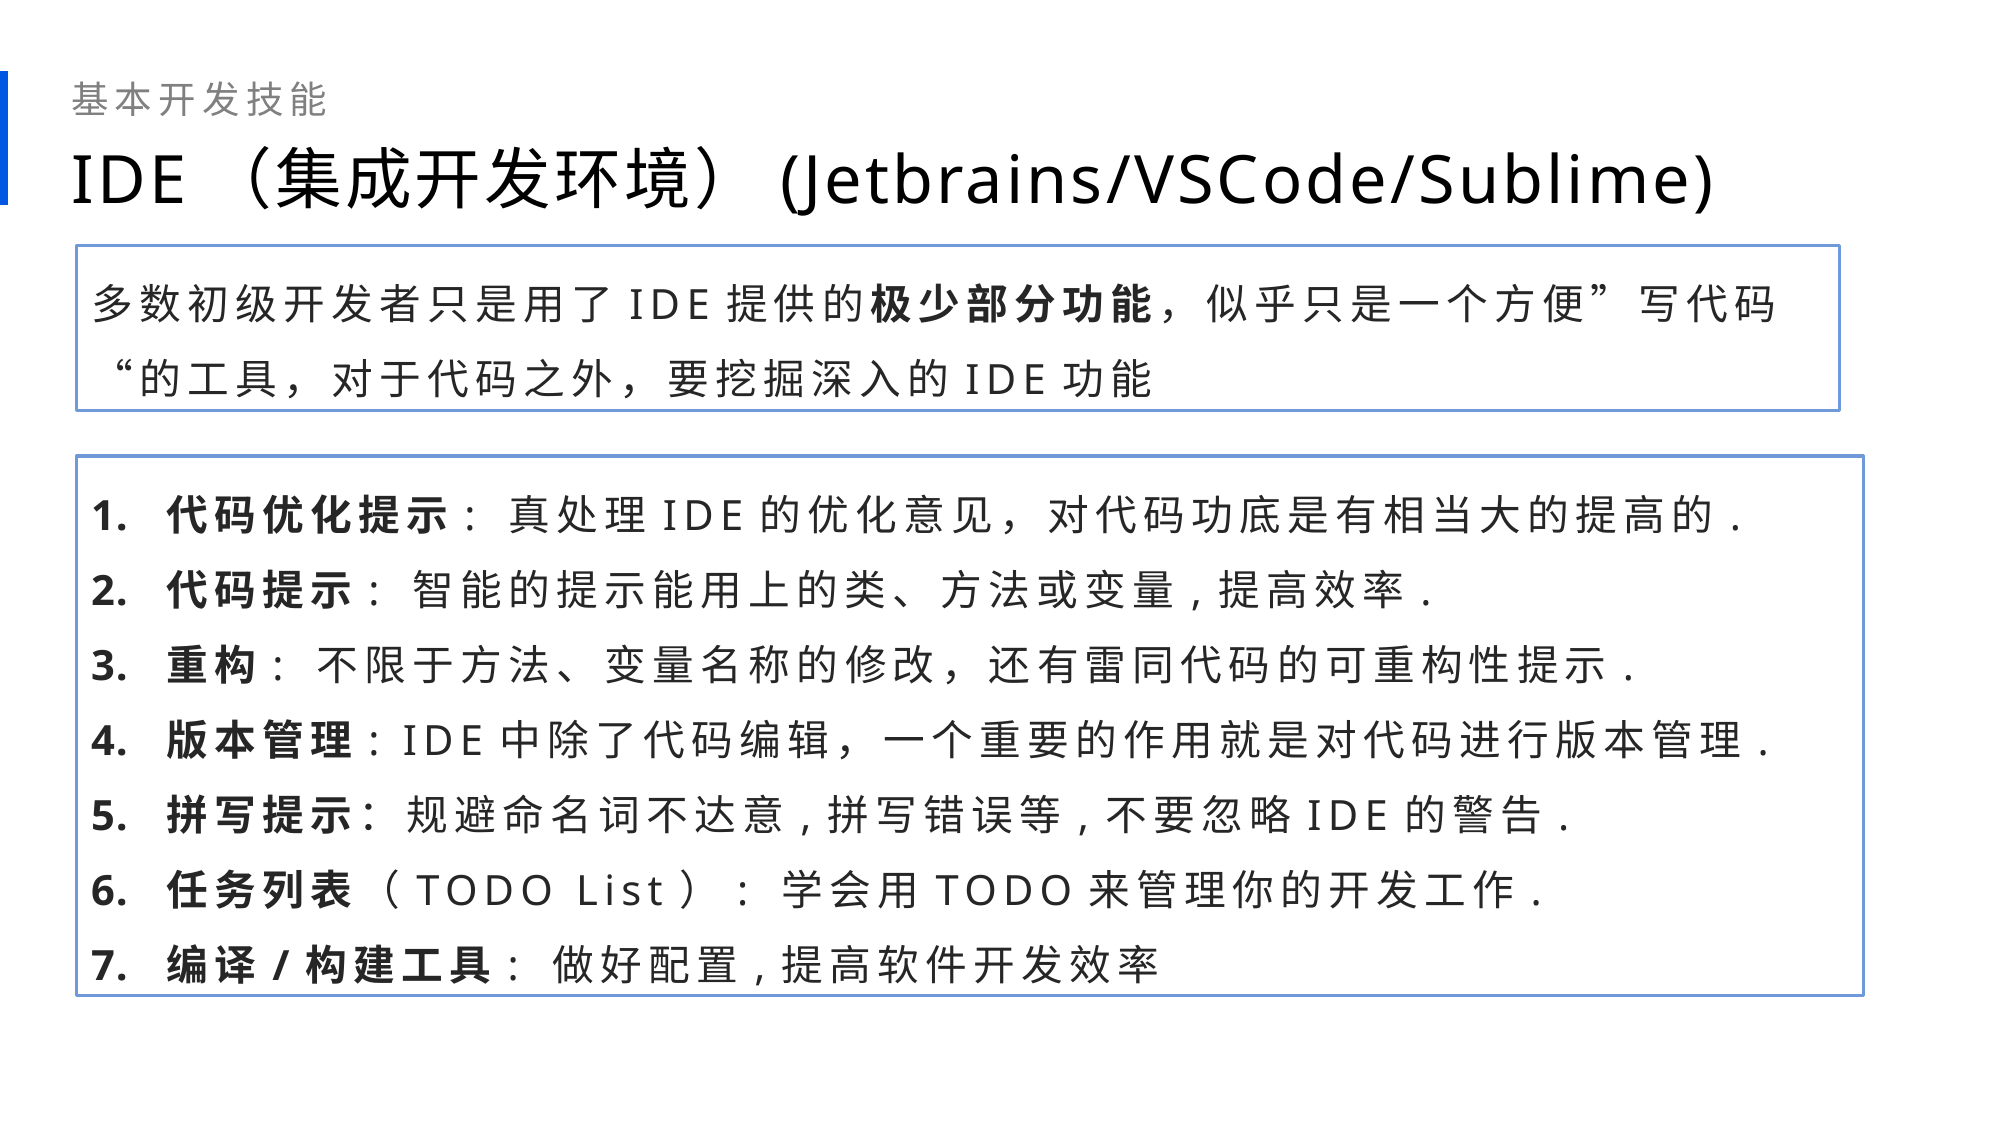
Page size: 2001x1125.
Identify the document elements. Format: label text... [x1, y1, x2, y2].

text_box 多数初级开发者只是用了IDE提供的极少部分功能，似乎只是一个方便”写代码“的工具，对于代码之外，要挖掘深入的IDE功能 [76, 245, 1840, 411]
text_box 代码优化提示: 真处理IDE的优化意见，对代码功底是有相当大的提高的. 代码提示: 智能的提示能用上的类、方法或变量,提高效率. 重构: 不限于方法、变量名称的修改，还有雷同代码的可重构性提示. 版本管理: IDE中除了代码编辑，一个重要的作用就是对代码进行版本管理. 拼写提示：规避命名词不达意,拼写错误等,不要忽略IDE的警告. 任务列表（TODO List）: 学会用TODO来管理你的开发工作. 编译/构建工具: 做好配置,提高软件开发效率 [76, 455, 1864, 996]
text_box 基本开发技能 [56, 48, 1629, 121]
text_box IDE（集成开发环境）(Jetbrains/VSCode/Sublime) [56, 120, 1907, 220]
text_box [0, 71, 8, 205]
